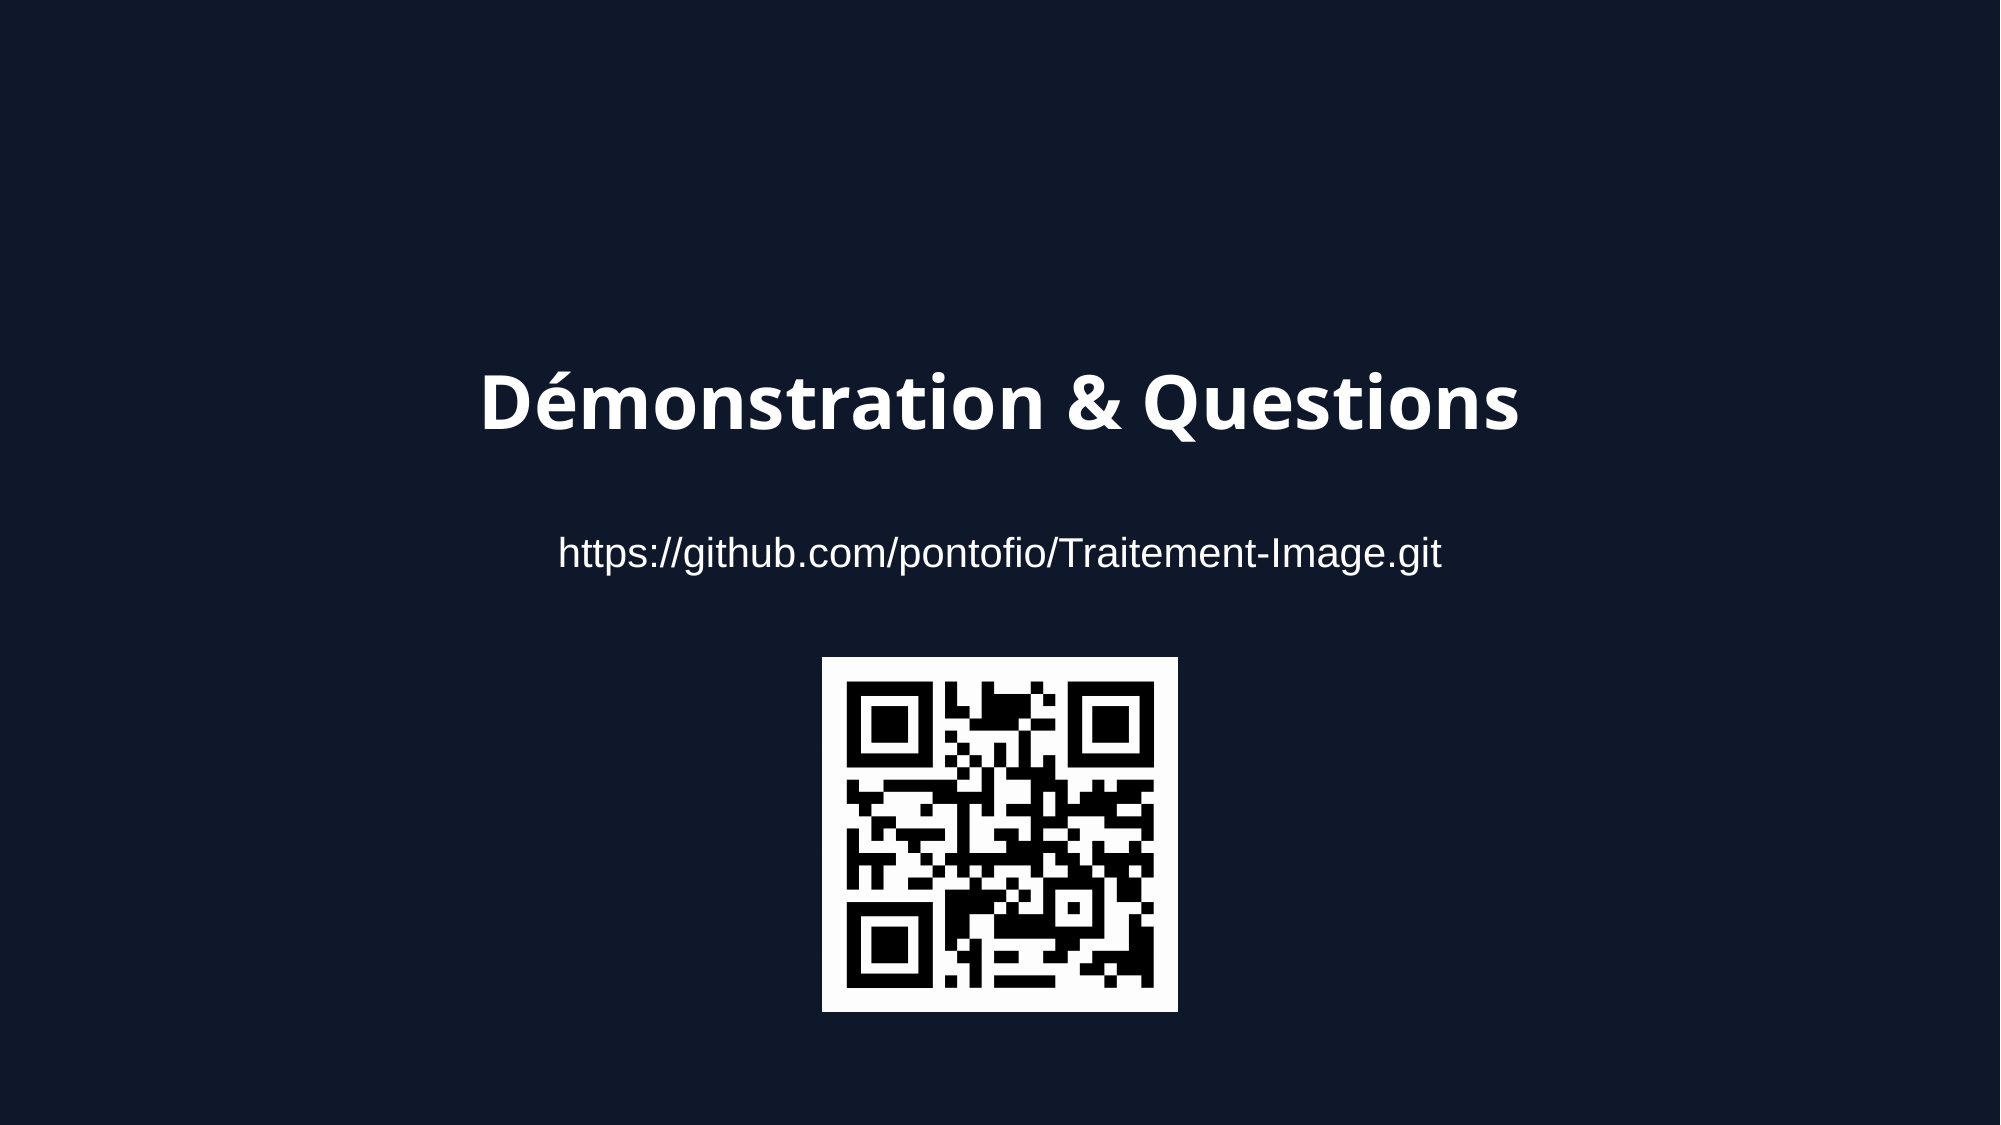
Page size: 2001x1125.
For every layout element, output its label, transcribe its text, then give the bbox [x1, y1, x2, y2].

picture [822, 656, 1178, 1012]
text_box https://github.com/pontofio/Traitement-Image.git [500, 518, 1500, 584]
text_box Démonstration & Questions [456, 336, 1543, 445]
